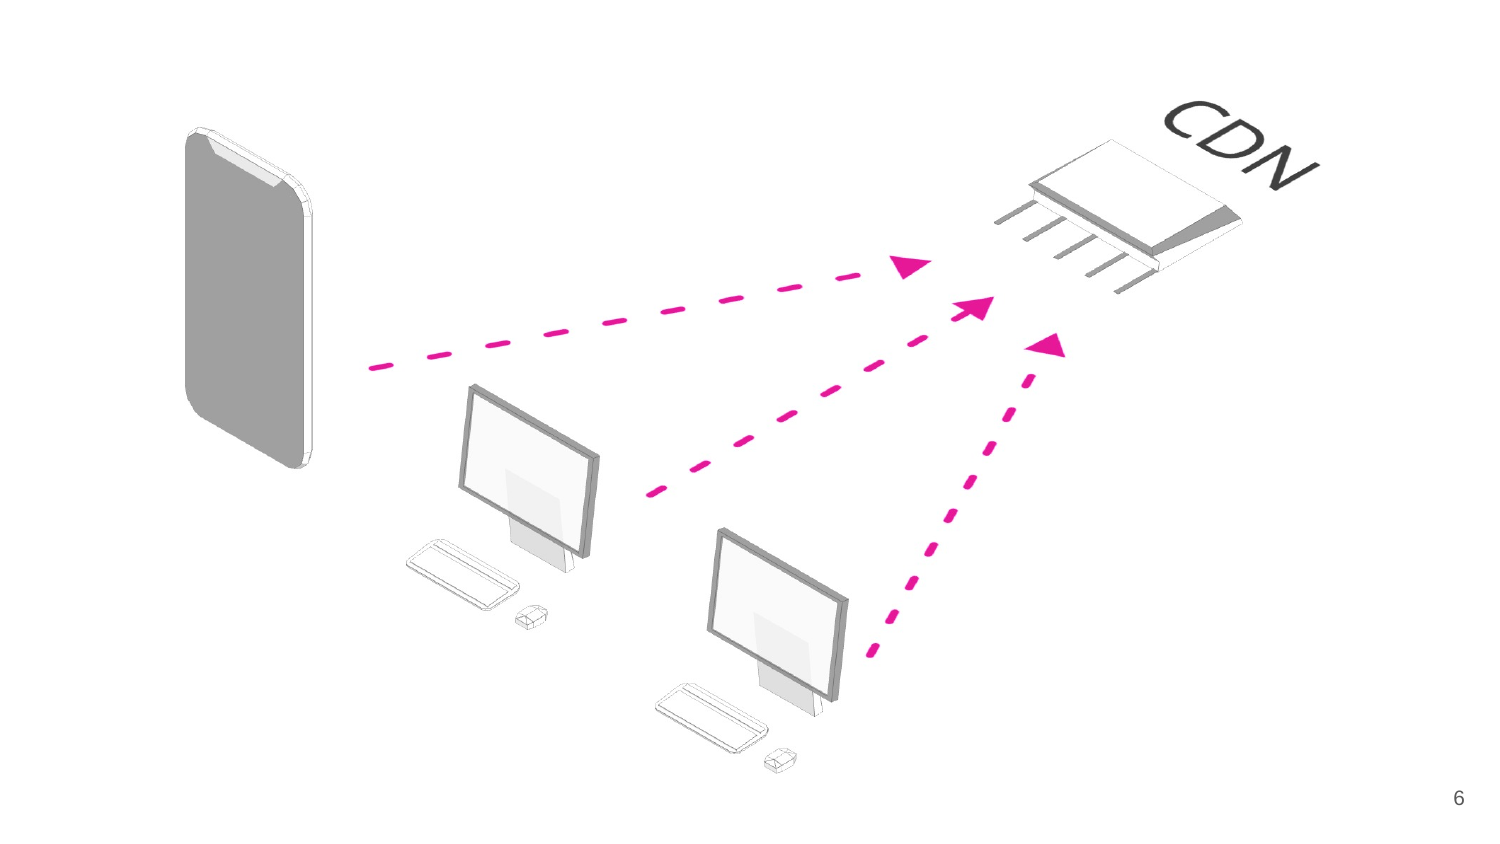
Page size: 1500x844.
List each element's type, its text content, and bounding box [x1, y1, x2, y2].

slide_number ‹#› [1389, 764, 1480, 830]
picture [144, 55, 1356, 820]
